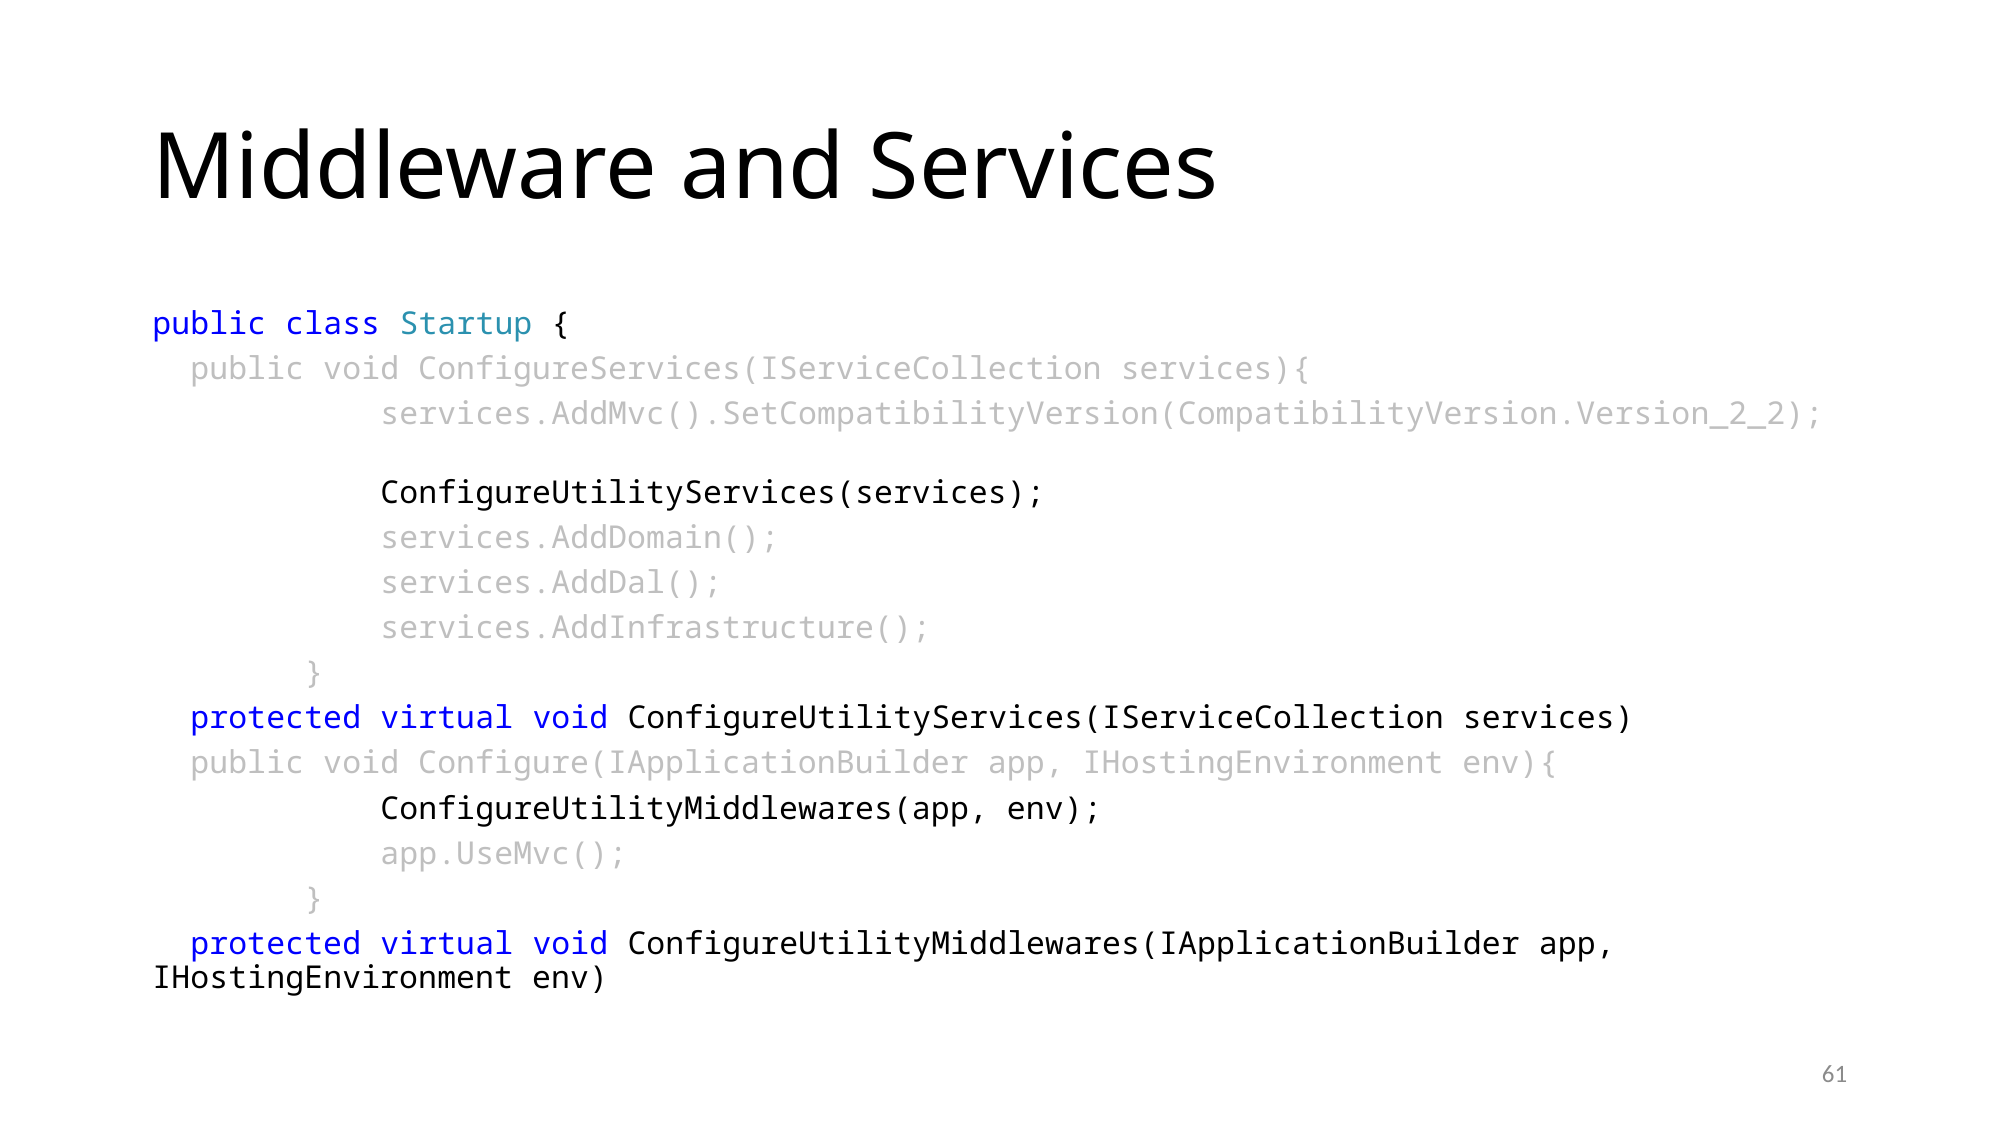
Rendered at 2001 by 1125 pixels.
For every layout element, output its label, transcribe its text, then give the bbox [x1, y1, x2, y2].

list public class Startup { public void ConfigureServices(IServiceCollection services){ services.AddMvc().SetCompatibilityVersion(CompatibilityVersion.Version_2_2); ConfigureUtilityServices(services); services.AddDomain(); services.AddDal(); services.AddInfrastructure(); } protected virtual void ConfigureUtilityServices(IServiceCollection services) public void Configure(IApplicationBuilder app, IHostingEnvironment env){ ConfigureUtilityMiddlewares(app, env); app.UseMvc(); } protected virtual void ConfigureUtilityMiddlewares(IApplicationBuilder app, IHostingEnvironment env) [137, 299, 1863, 1014]
title Middleware and Services [137, 59, 1863, 278]
slide_number 61 [1412, 1042, 1863, 1103]
